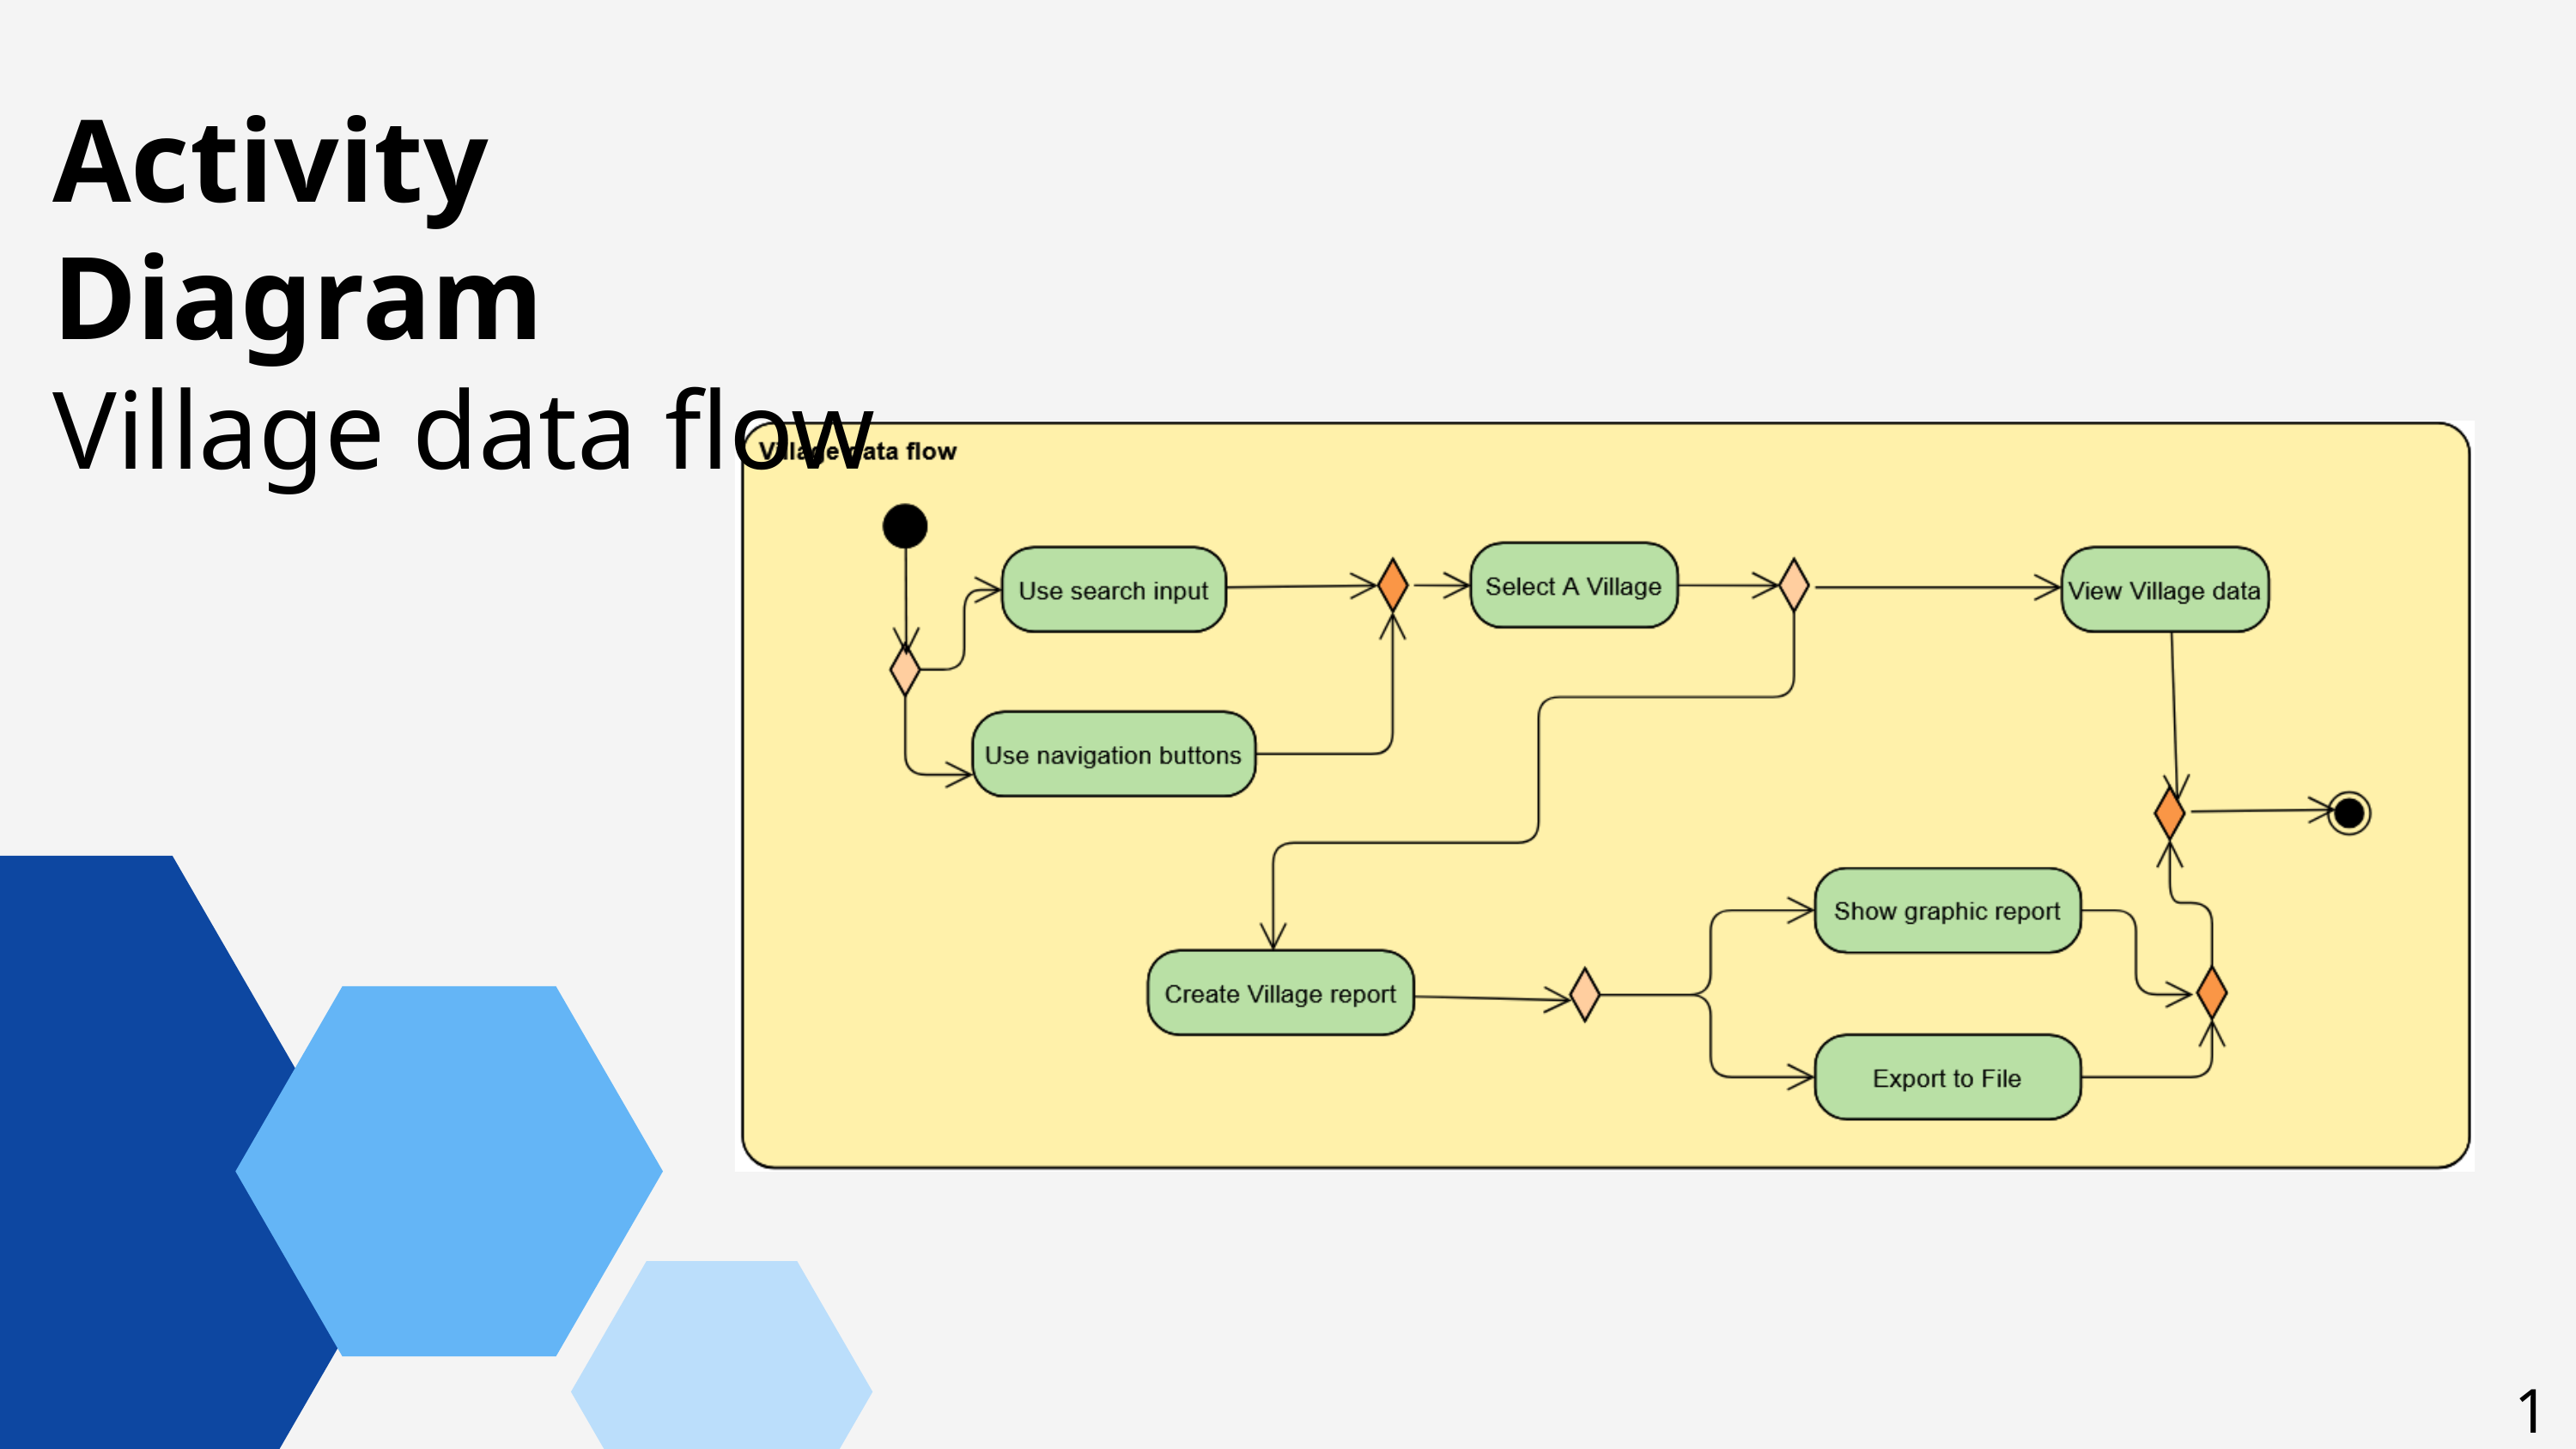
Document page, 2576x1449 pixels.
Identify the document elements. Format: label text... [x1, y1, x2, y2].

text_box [570, 1260, 873, 1449]
text_box Activity Diagram Village data flow [52, 88, 920, 724]
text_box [0, 855, 398, 1449]
text_box [734, 421, 2476, 1172]
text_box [234, 985, 664, 1357]
text_box 14 [2497, 1360, 2567, 1449]
